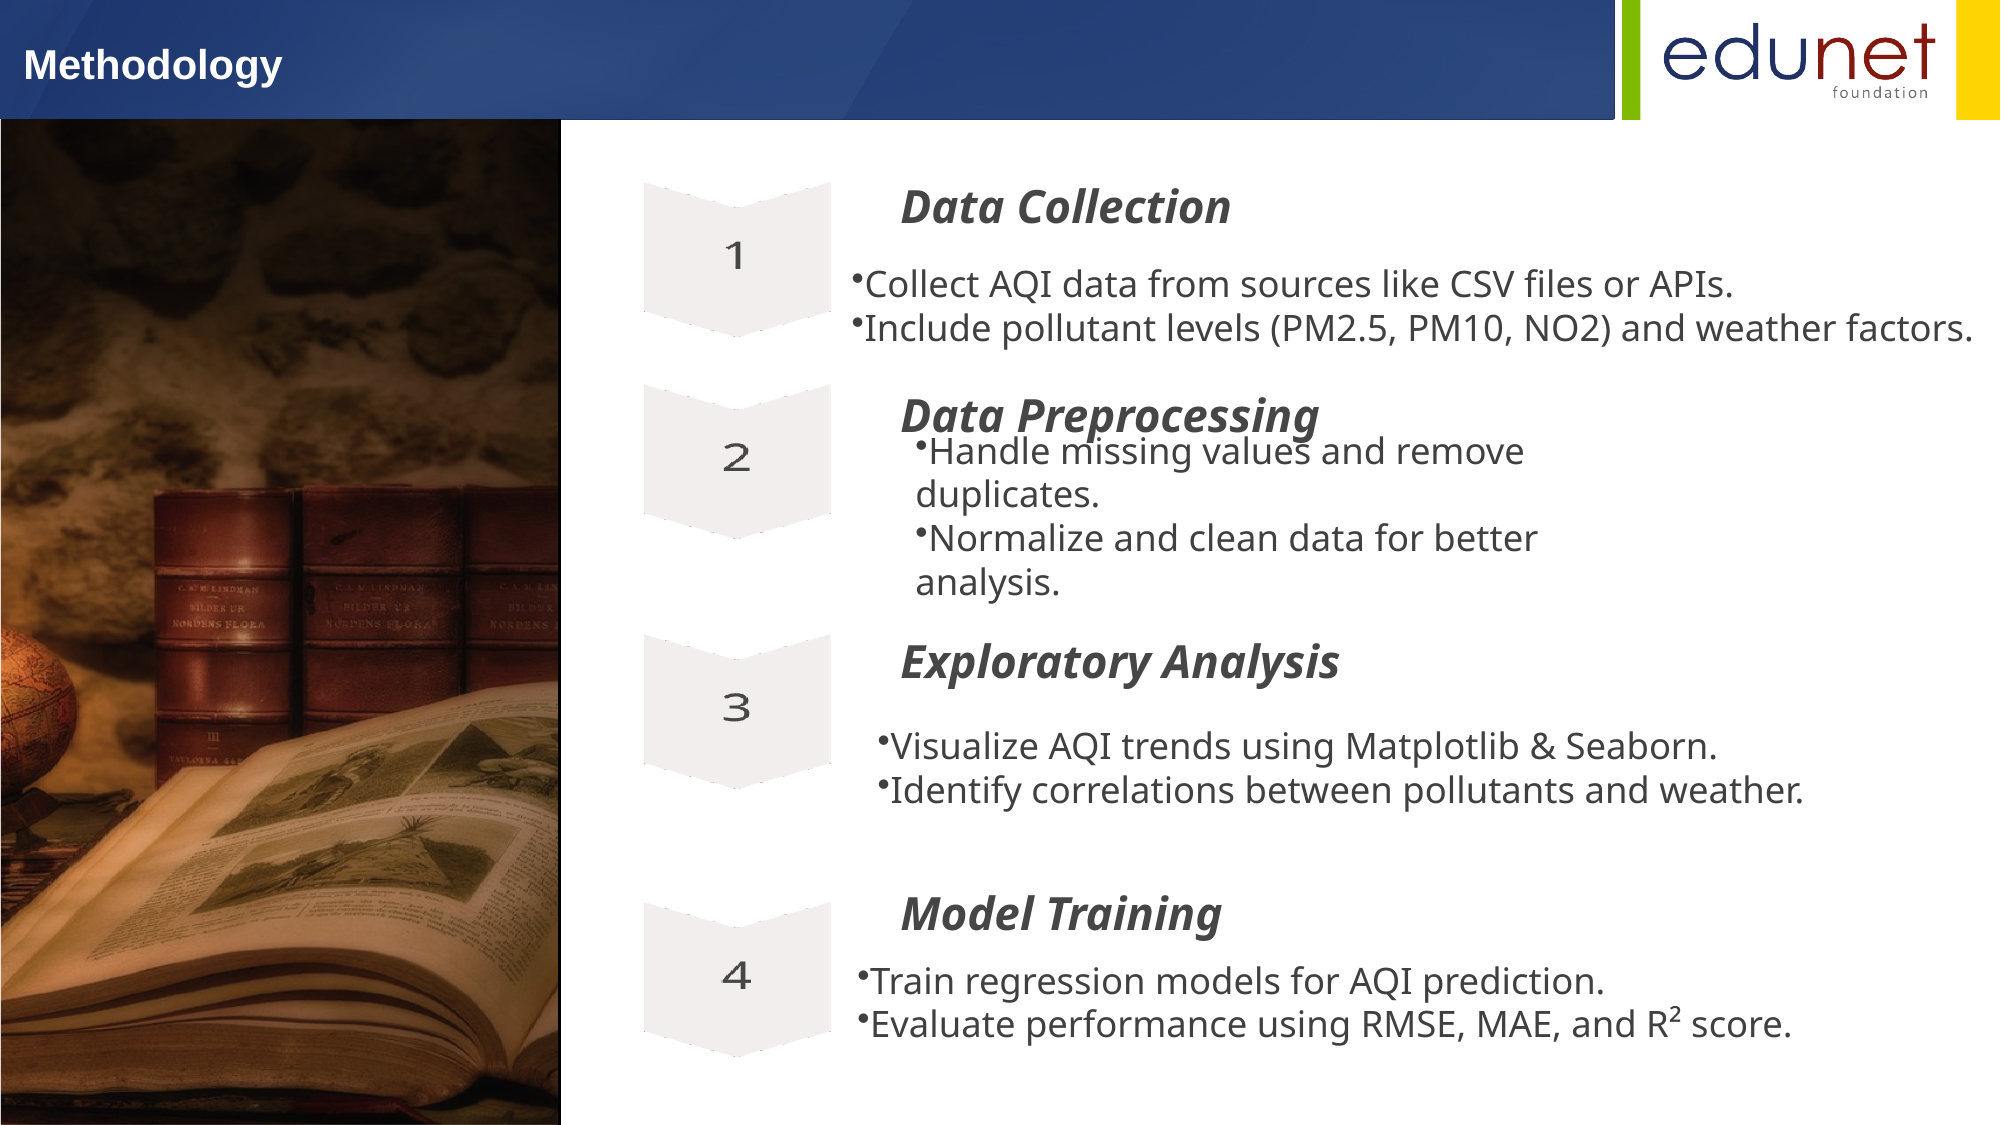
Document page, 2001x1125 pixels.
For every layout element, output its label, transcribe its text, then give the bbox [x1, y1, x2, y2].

text_box Handle missing values and remove duplicates. Normalize and clean data for better analysis. [900, 376, 1660, 610]
text_box Data Collection [900, 175, 1366, 209]
text_box Model Training [900, 882, 1366, 906]
picture [0, 119, 562, 1125]
text_box Exploratory Analysis [900, 630, 1366, 671]
text_box Visualize AQI trends using Matplotlib & Seaborn. Identify correlations between pollutants and weather. [862, 671, 1831, 818]
text_box Methodology [8, 29, 1010, 95]
text_box Train regression models for AQI prediction. Evaluate performance using RMSE, MAE, and R² score. [842, 906, 1819, 1053]
picture [644, 384, 831, 540]
picture [644, 634, 831, 790]
text_box Collect AQI data from sources like CSV files or APIs. Include pollutant levels (PM2.5, PM10, NO2) and weather factors. [836, 209, 1991, 356]
picture [644, 182, 831, 337]
picture [644, 902, 831, 1057]
picture [1652, 12, 1948, 108]
